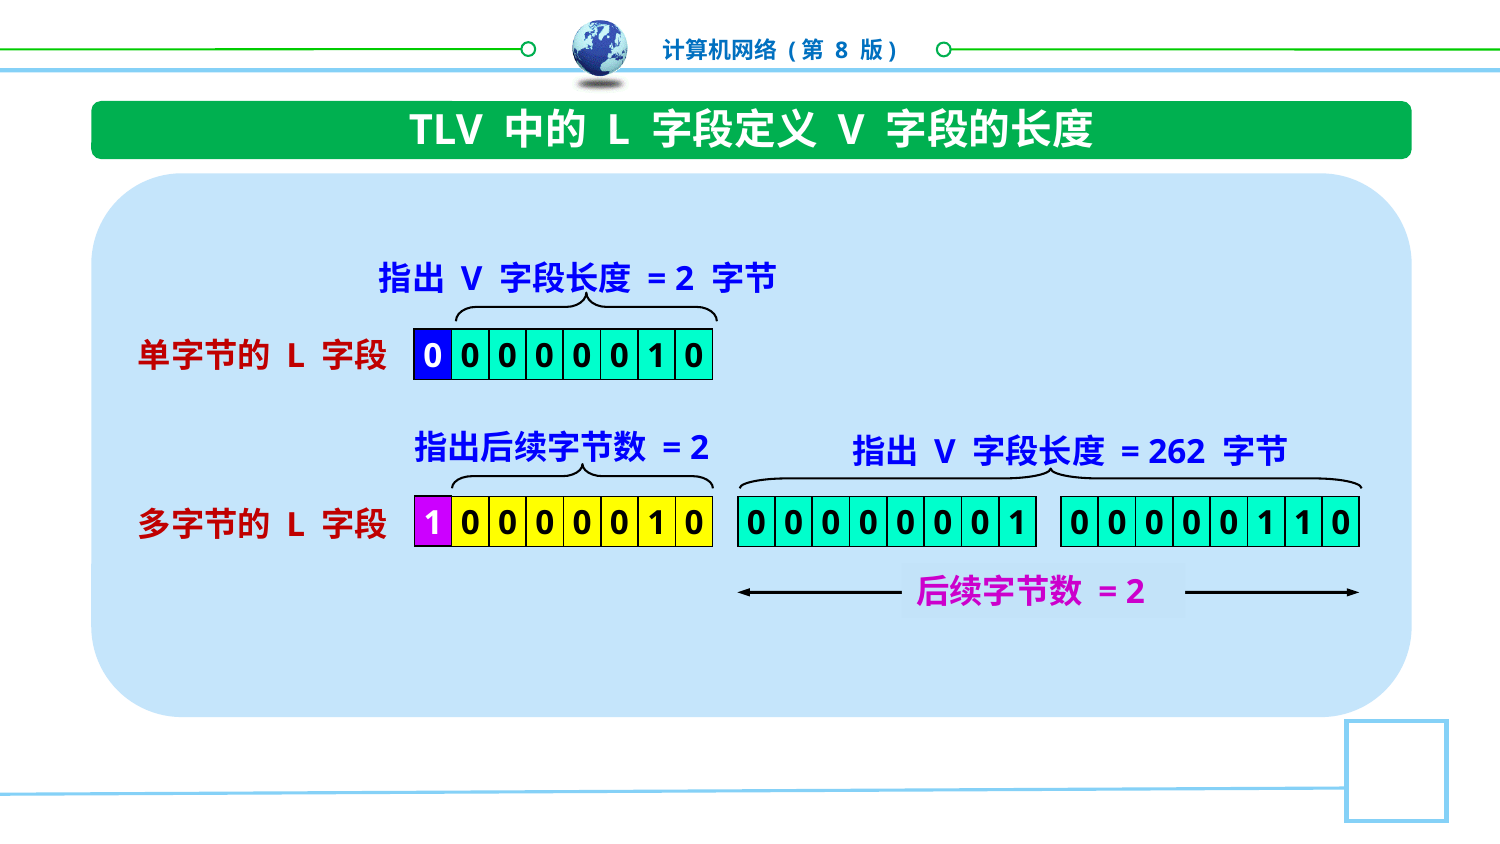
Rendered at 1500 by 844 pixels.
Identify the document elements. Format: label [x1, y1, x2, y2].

text_box [89, 171, 1414, 720]
text_box [91, 95, 1412, 161]
picture [570, 18, 629, 94]
